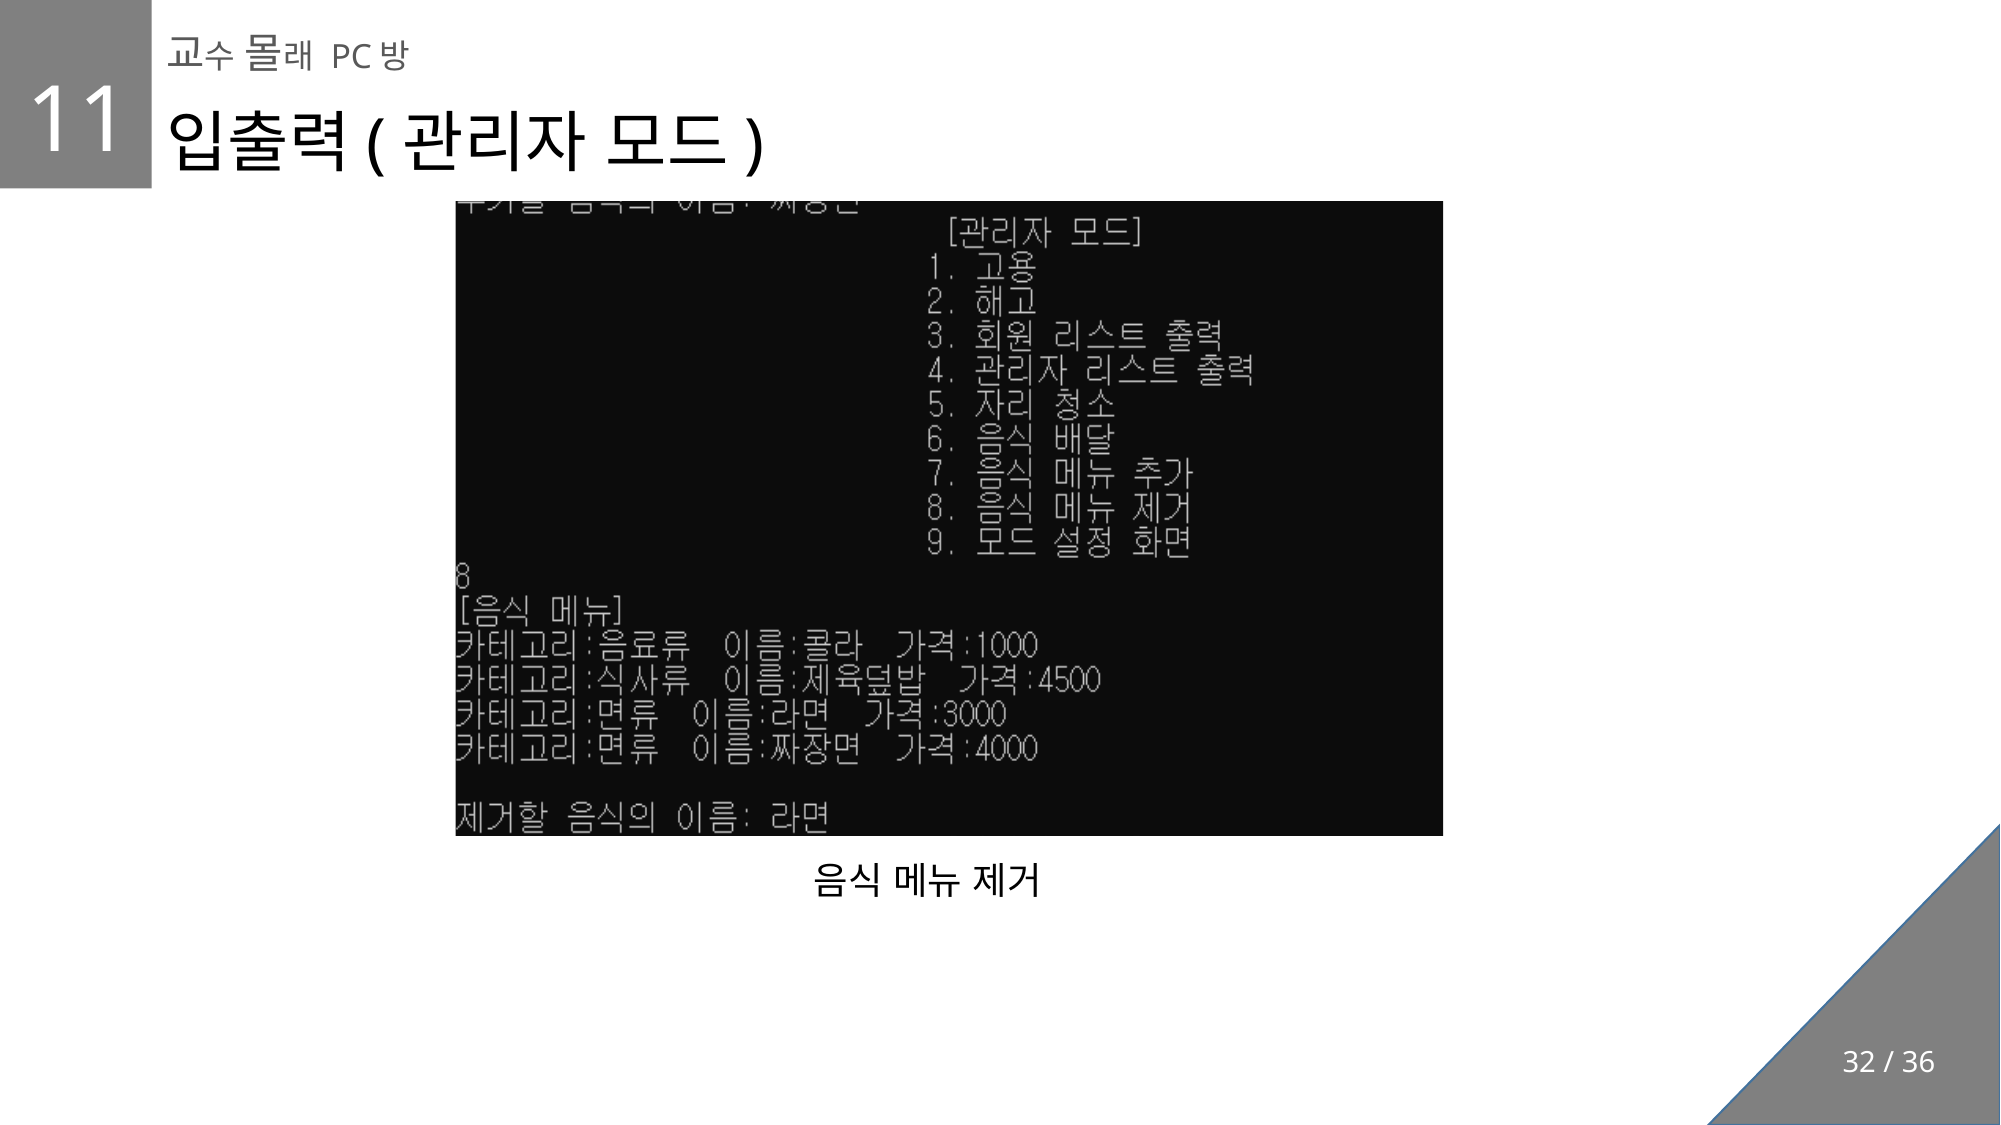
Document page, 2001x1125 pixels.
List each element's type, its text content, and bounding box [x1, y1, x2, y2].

text_box 음식 메뉴 제거 [769, 836, 1282, 909]
text_box 32 / 36 [1827, 1035, 1966, 1086]
picture [455, 201, 1444, 836]
text_box [0, 0, 153, 189]
text_box 입출력(관리자 모드) [151, 92, 872, 188]
text_box 교수 몰래 PC방 [151, 19, 456, 84]
text_box 11 [11, 52, 147, 177]
text_box [1706, 823, 2000, 1125]
